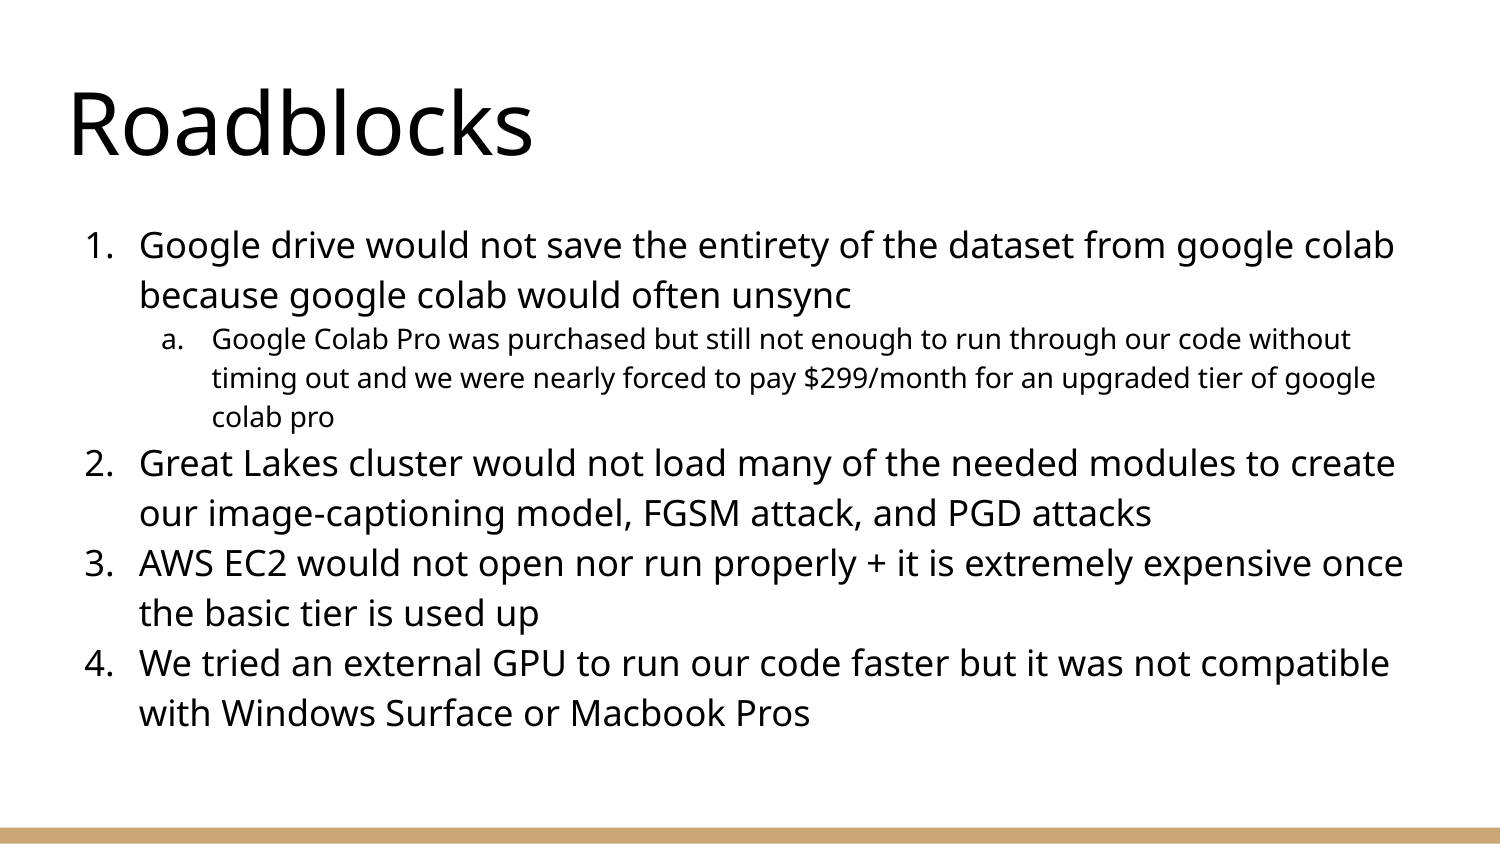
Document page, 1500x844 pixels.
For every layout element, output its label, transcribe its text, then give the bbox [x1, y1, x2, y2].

list Google drive would not save the entirety of the dataset from google colab because google colab would often unsync Google Colab Pro was purchased but still not enough to run through our code without timing out and we were nearly forced to pay $299/month for an upgraded tier of google colab pro Great Lakes cluster would not load many of the needed modules to create our image-captioning model, FGSM attack, and PGD attacks AWS EC2 would not open nor run properly + it is extremely expensive once the basic tier is used up We tried an external GPU to run our code faster but it was not compatible with Windows Surface or Macbook Pros [51, 200, 1449, 752]
title Roadblocks [51, 51, 1449, 189]
